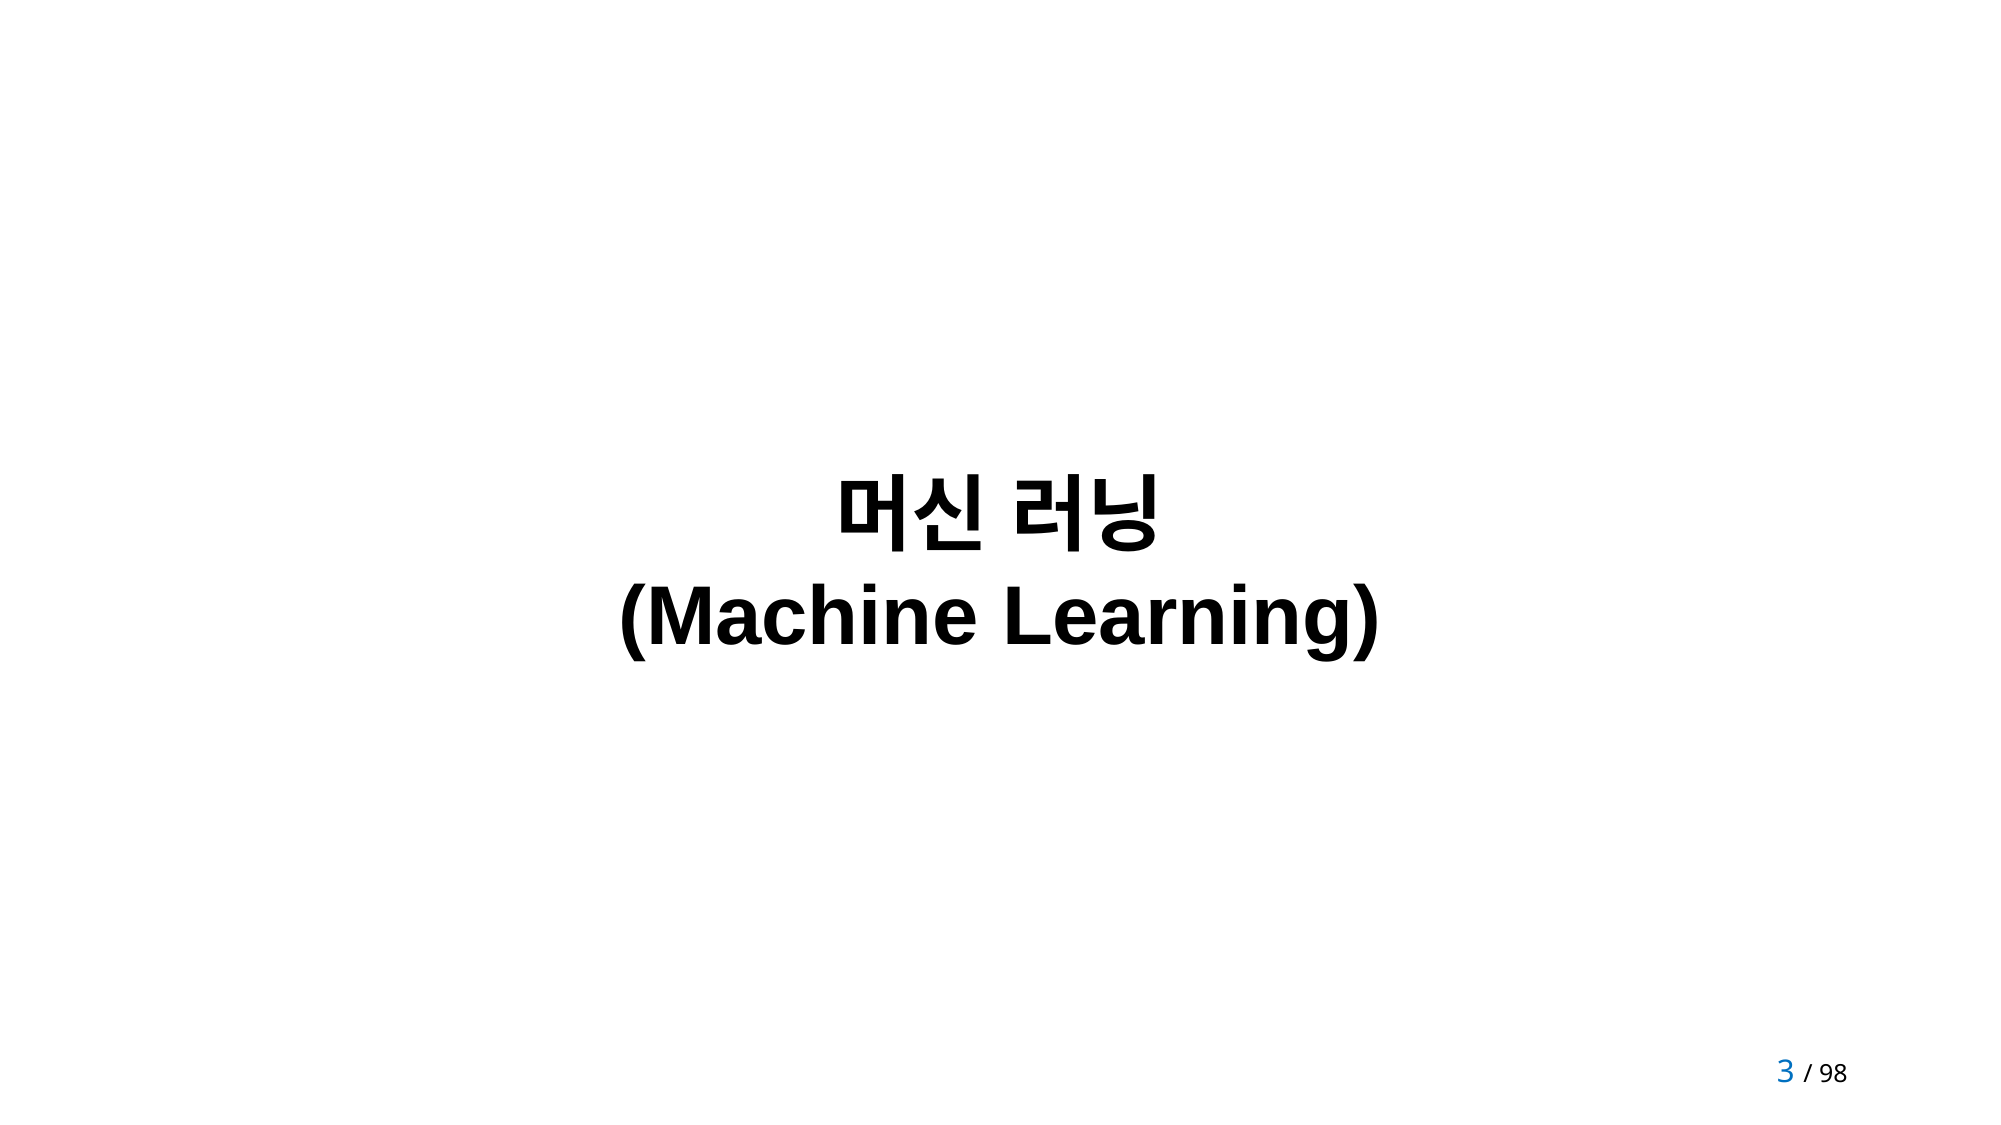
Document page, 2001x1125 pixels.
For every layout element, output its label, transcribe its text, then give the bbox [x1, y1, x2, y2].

slide_number 3 / 98 [1412, 1042, 1863, 1103]
text_box 머신 러닝 (Machine Learning) [603, 453, 1397, 669]
